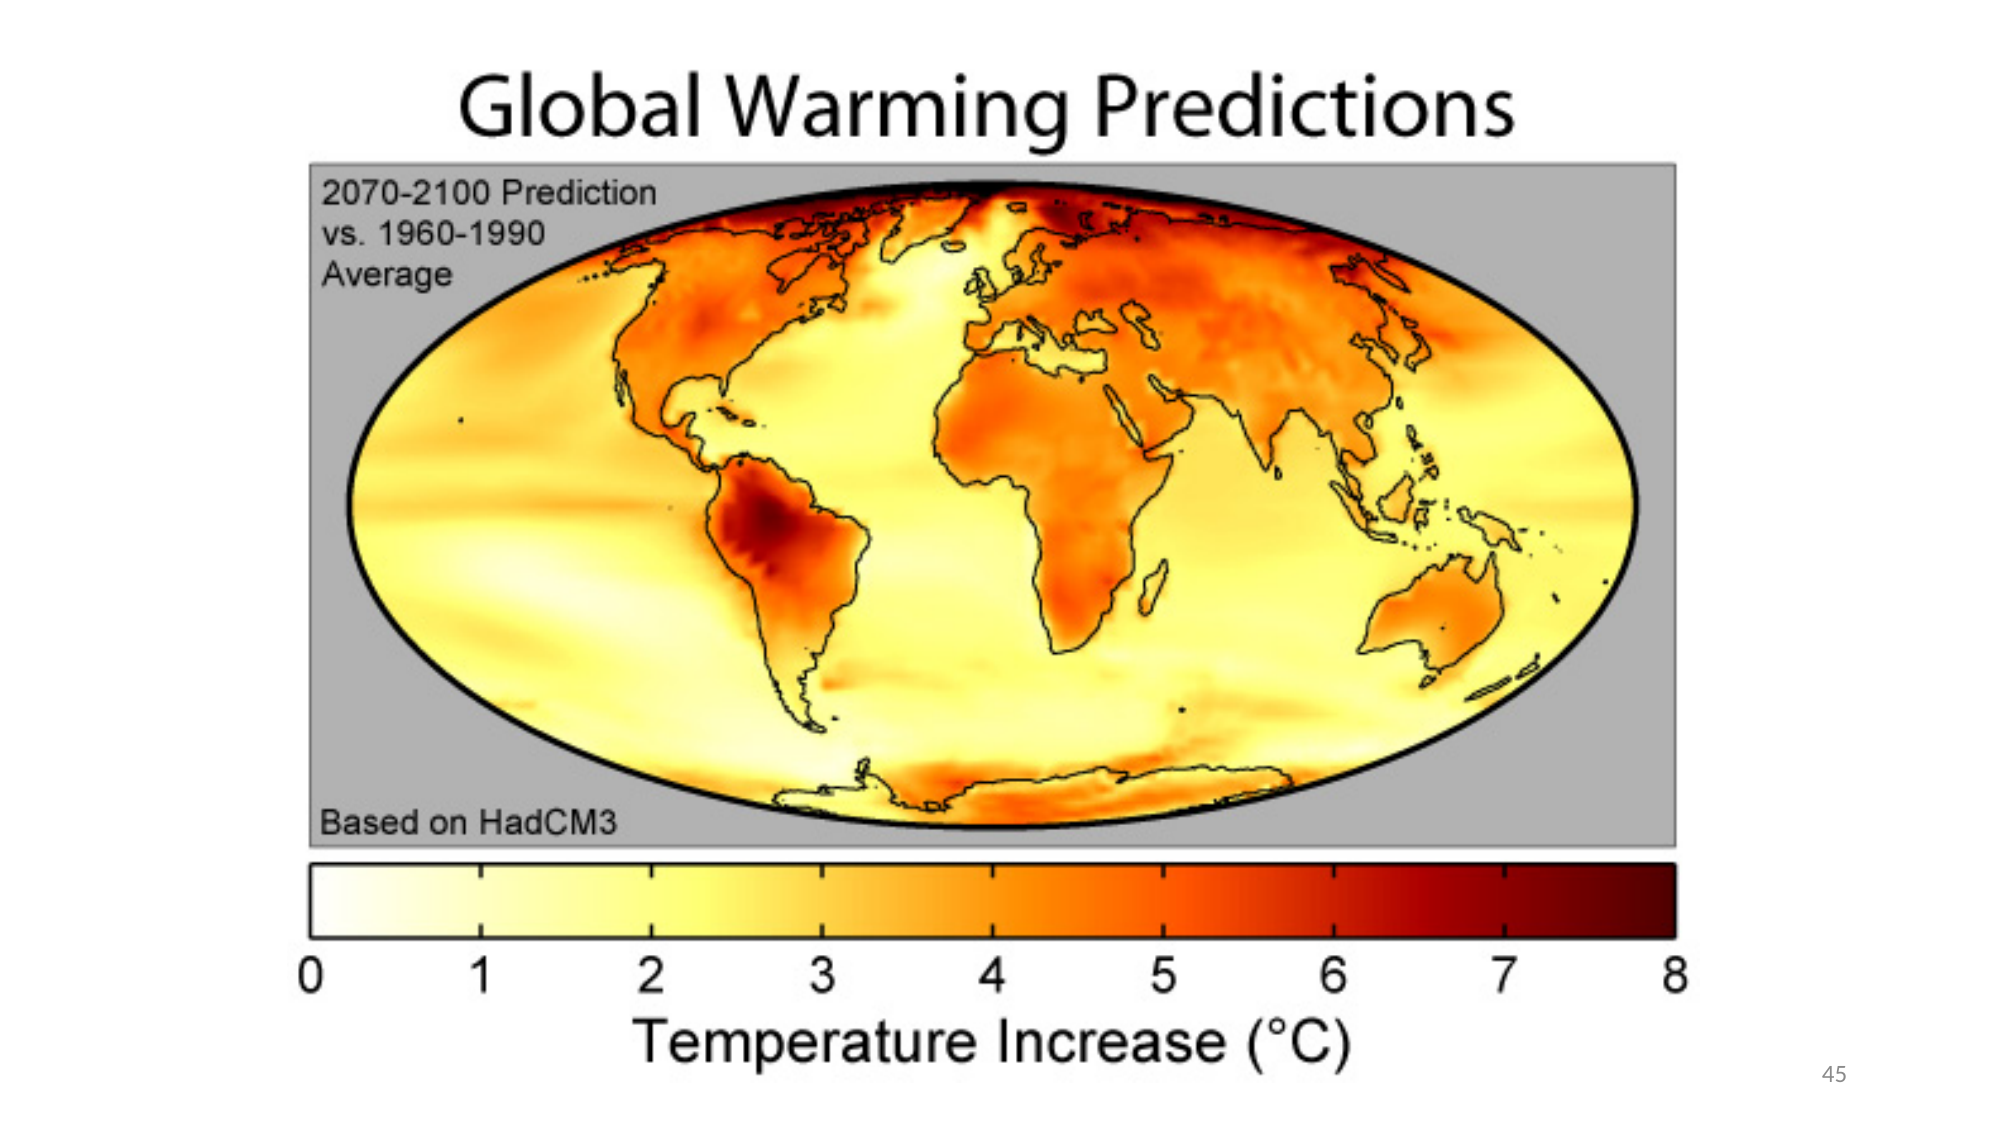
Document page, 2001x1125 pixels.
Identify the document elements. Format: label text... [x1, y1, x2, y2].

slide_number 45 [1412, 1042, 1863, 1103]
picture [287, 51, 1700, 1083]
